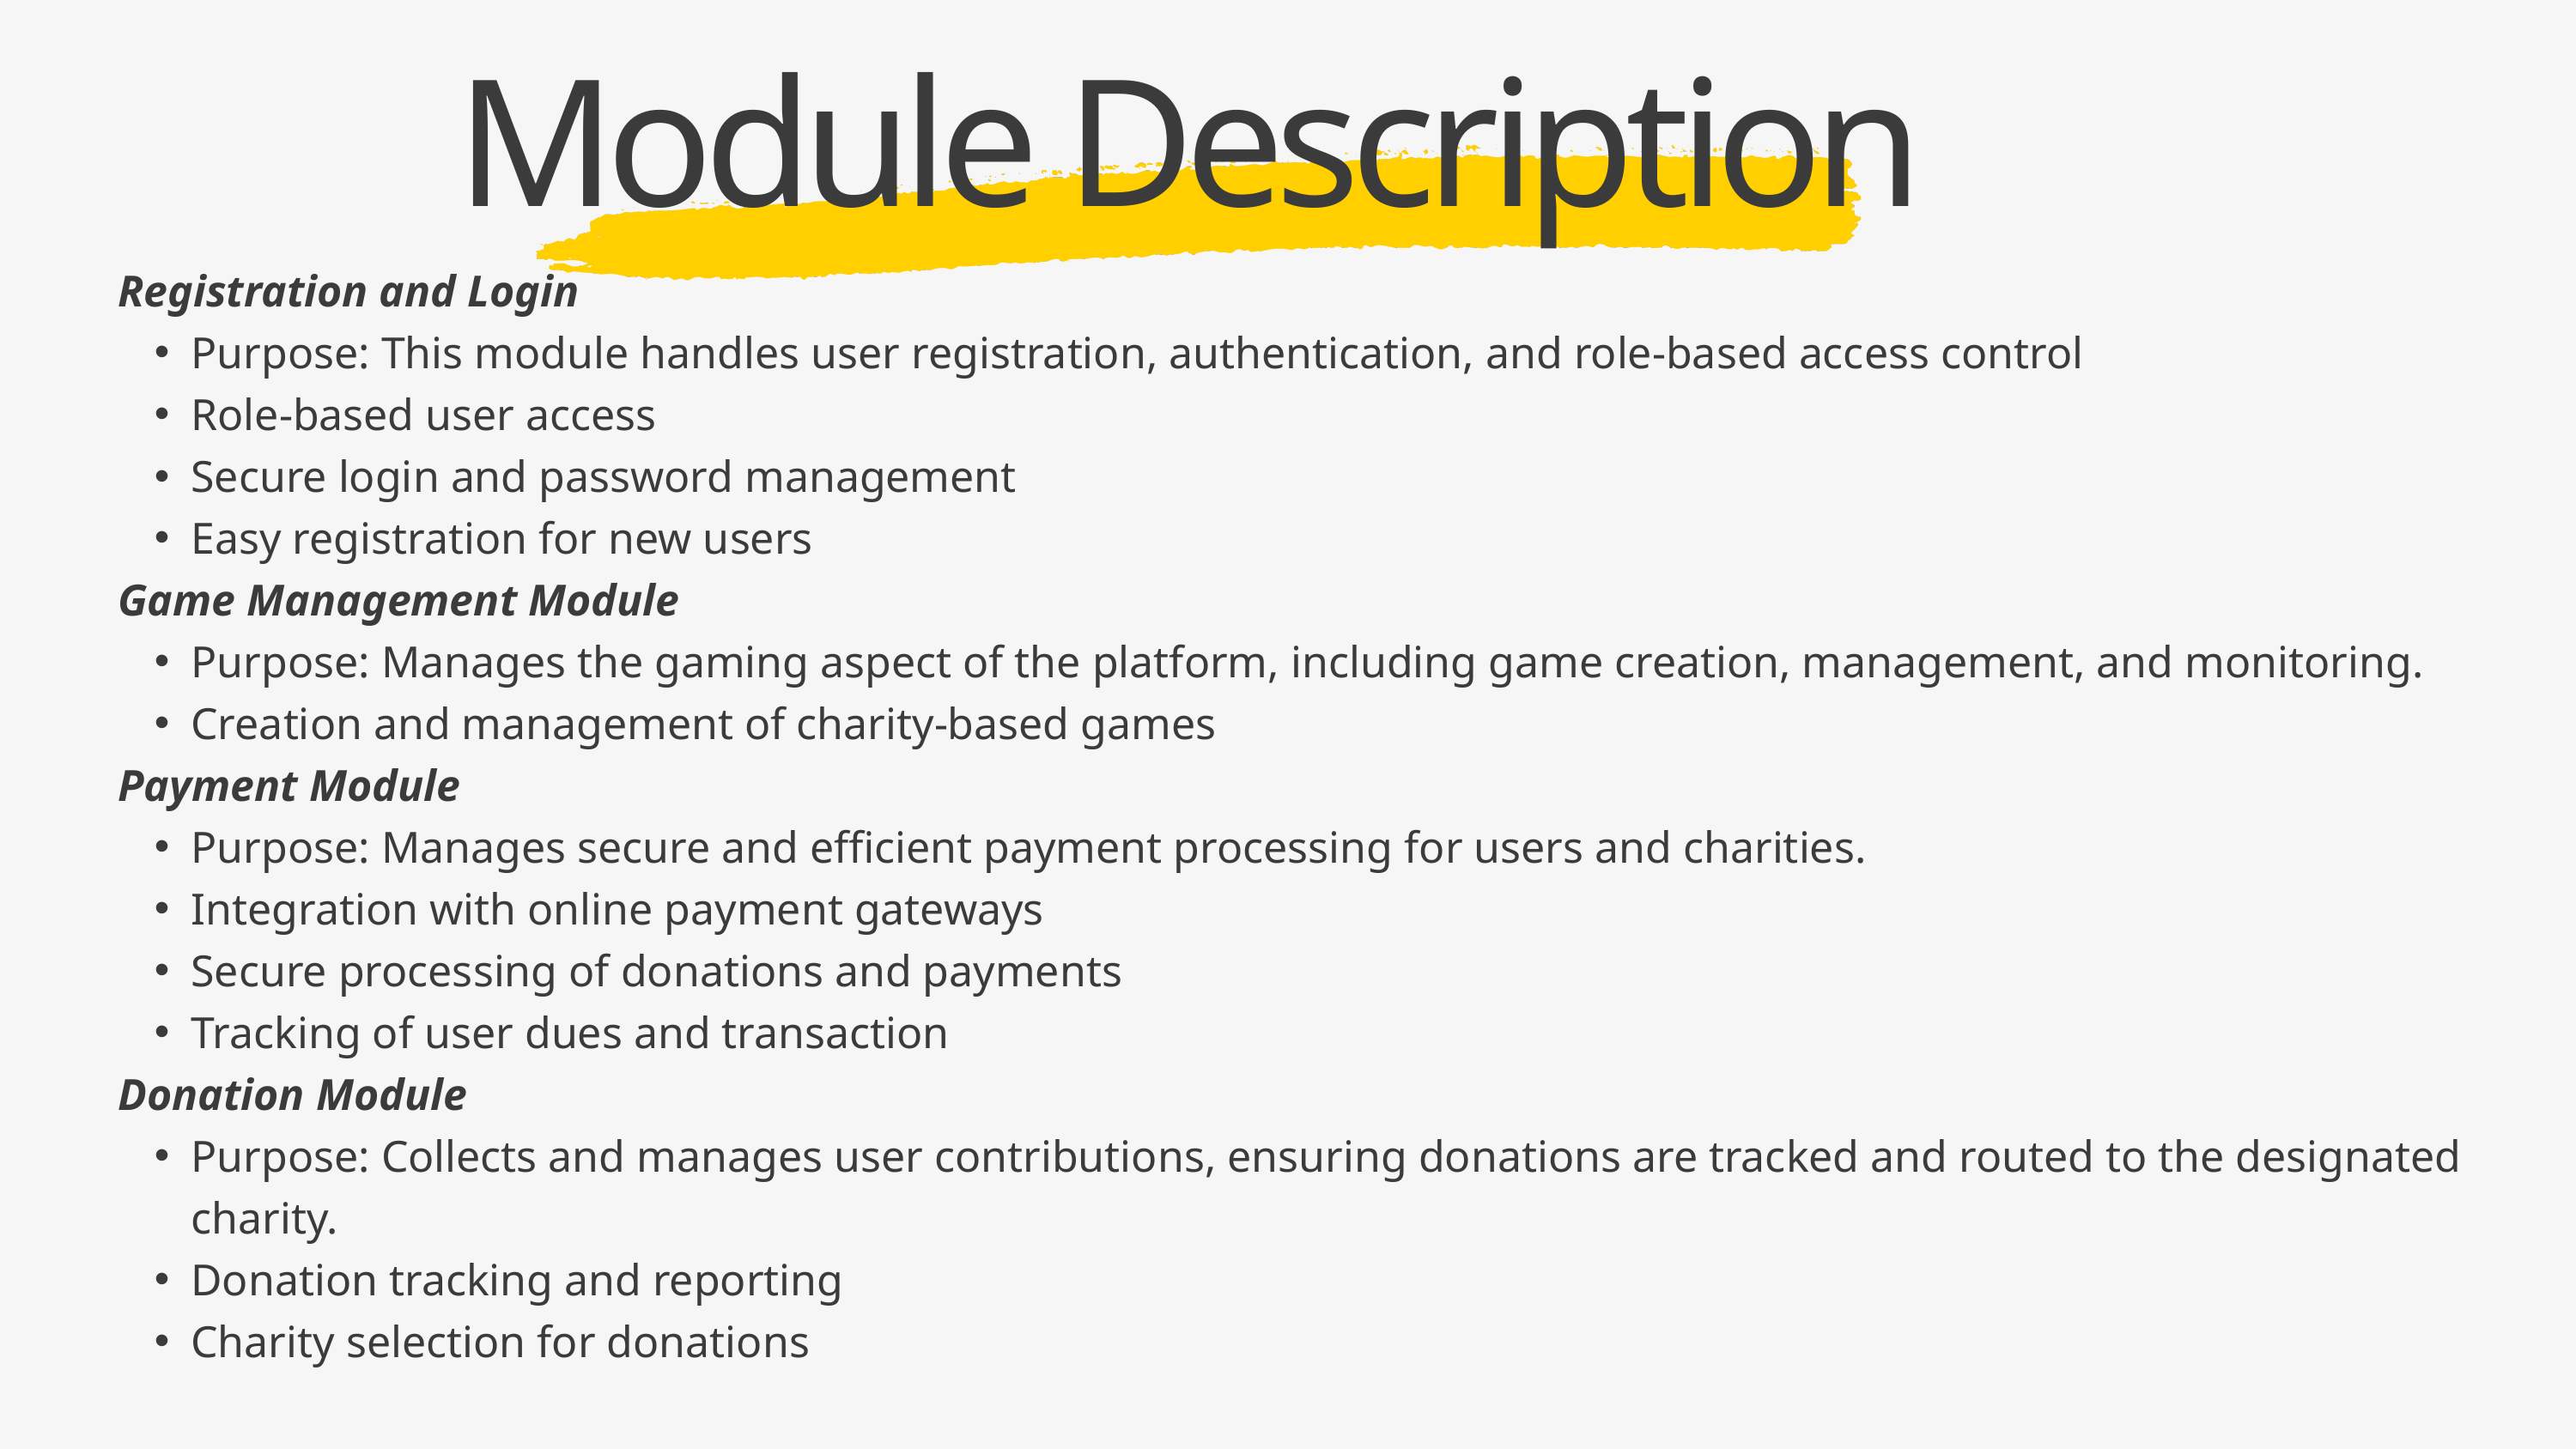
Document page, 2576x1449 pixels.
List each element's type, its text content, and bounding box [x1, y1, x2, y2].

text_box Module Description [456, 69, 2239, 242]
text_box Registration and Login Purpose: This module handles user registration, authentication, and role-based access control Role-based user access Secure login and password management Easy registration for new users Game Management Module Purpose: Manages the gaming aspect of the platform, including game creation, management, and monitoring. Creation and management of charity-based games Payment Module Purpose: Manages secure and efficient payment processing for users and charities. Integration with online payment gateways Secure processing of donations and payments Tracking of user dues and transaction Donation Module Purpose: Collects and manages user contributions, ensuring donations are tracked and routed to the designated charity. Donation tracking and reporting Charity selection for donations [118, 253, 2488, 1428]
text_box [533, 242, 1862, 253]
